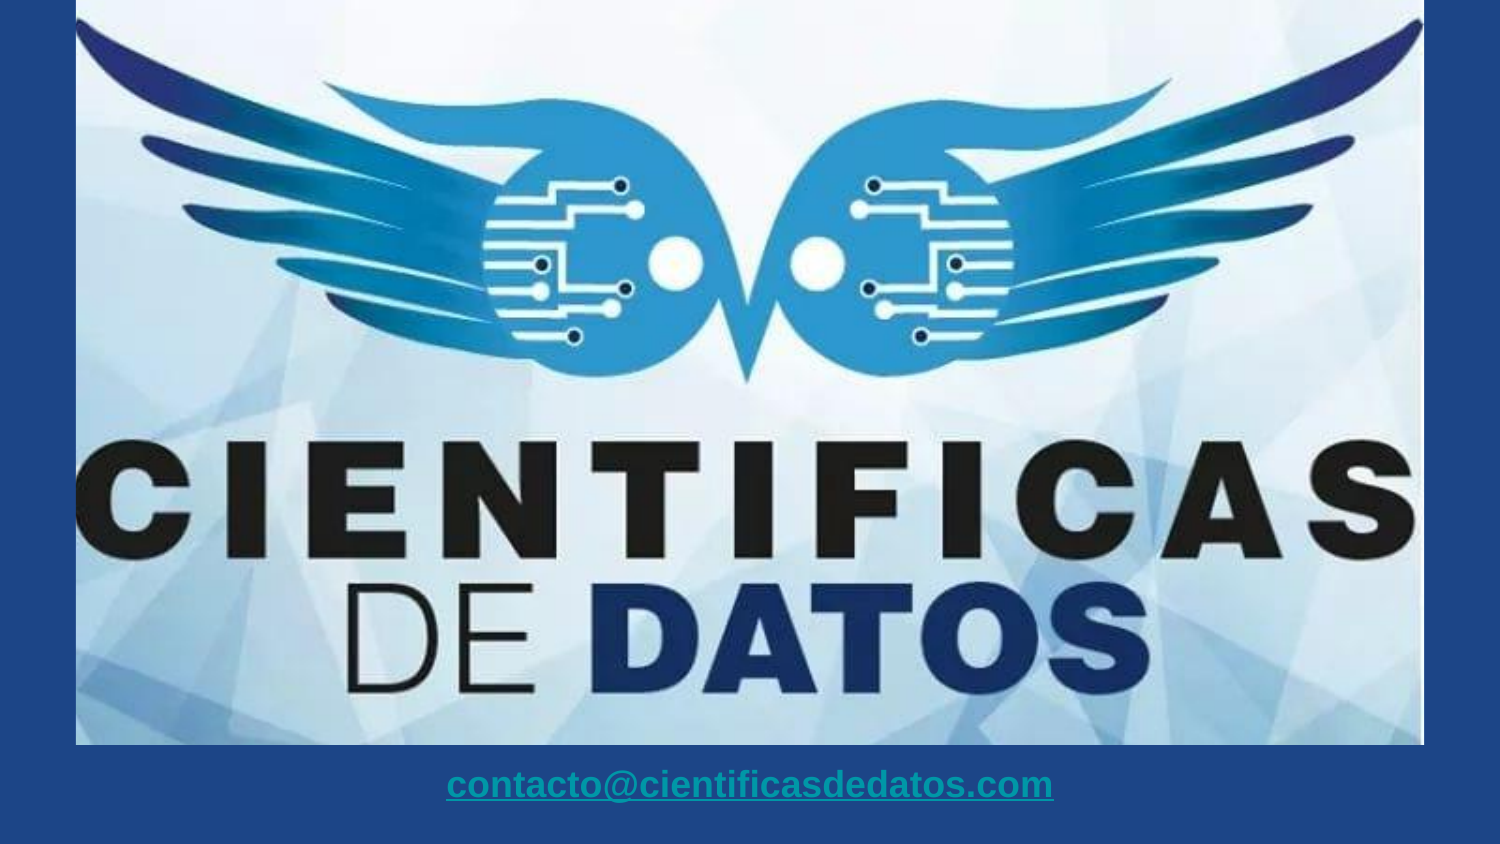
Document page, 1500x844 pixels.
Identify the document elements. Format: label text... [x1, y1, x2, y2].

text_box contacto@cientificasdedatos.com [396, 753, 1104, 844]
picture [75, 0, 1425, 745]
